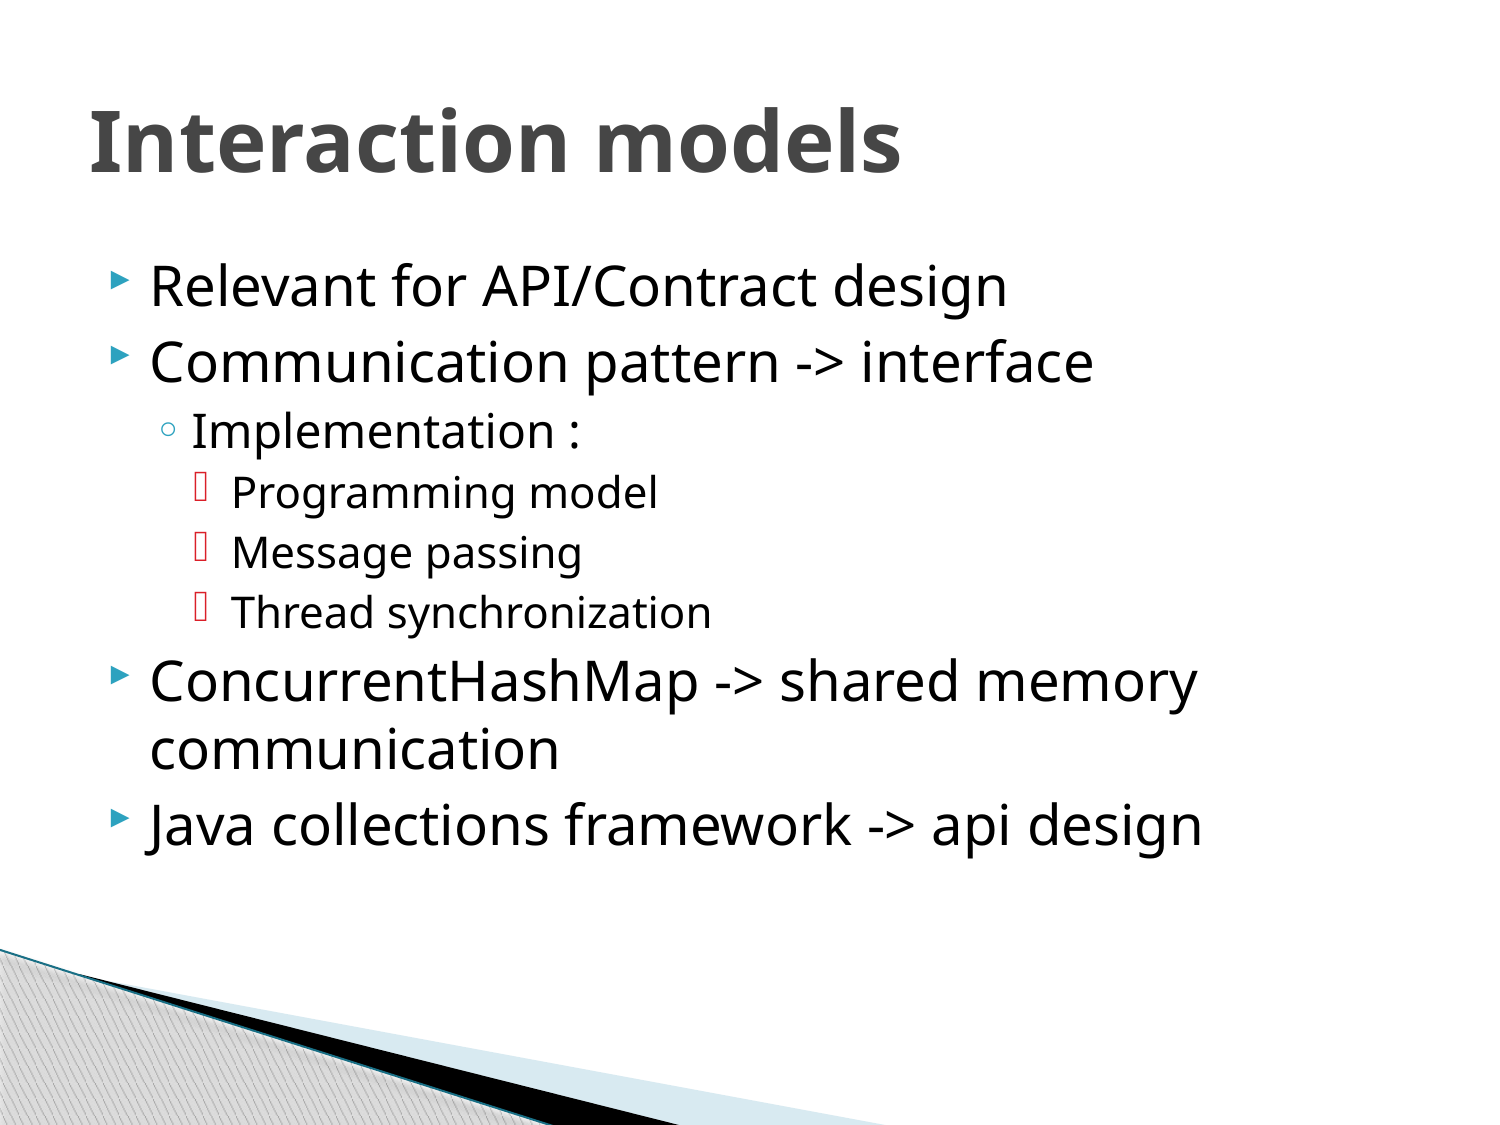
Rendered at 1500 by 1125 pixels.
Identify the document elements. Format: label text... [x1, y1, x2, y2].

title Interaction models [75, 45, 1425, 233]
list Relevant for API/Contract design Communication pattern -> interface Implementation : Programming model Message passing Thread synchronization ConcurrentHashMap -> shared memory communication Java collections framework -> api design [75, 243, 1425, 986]
